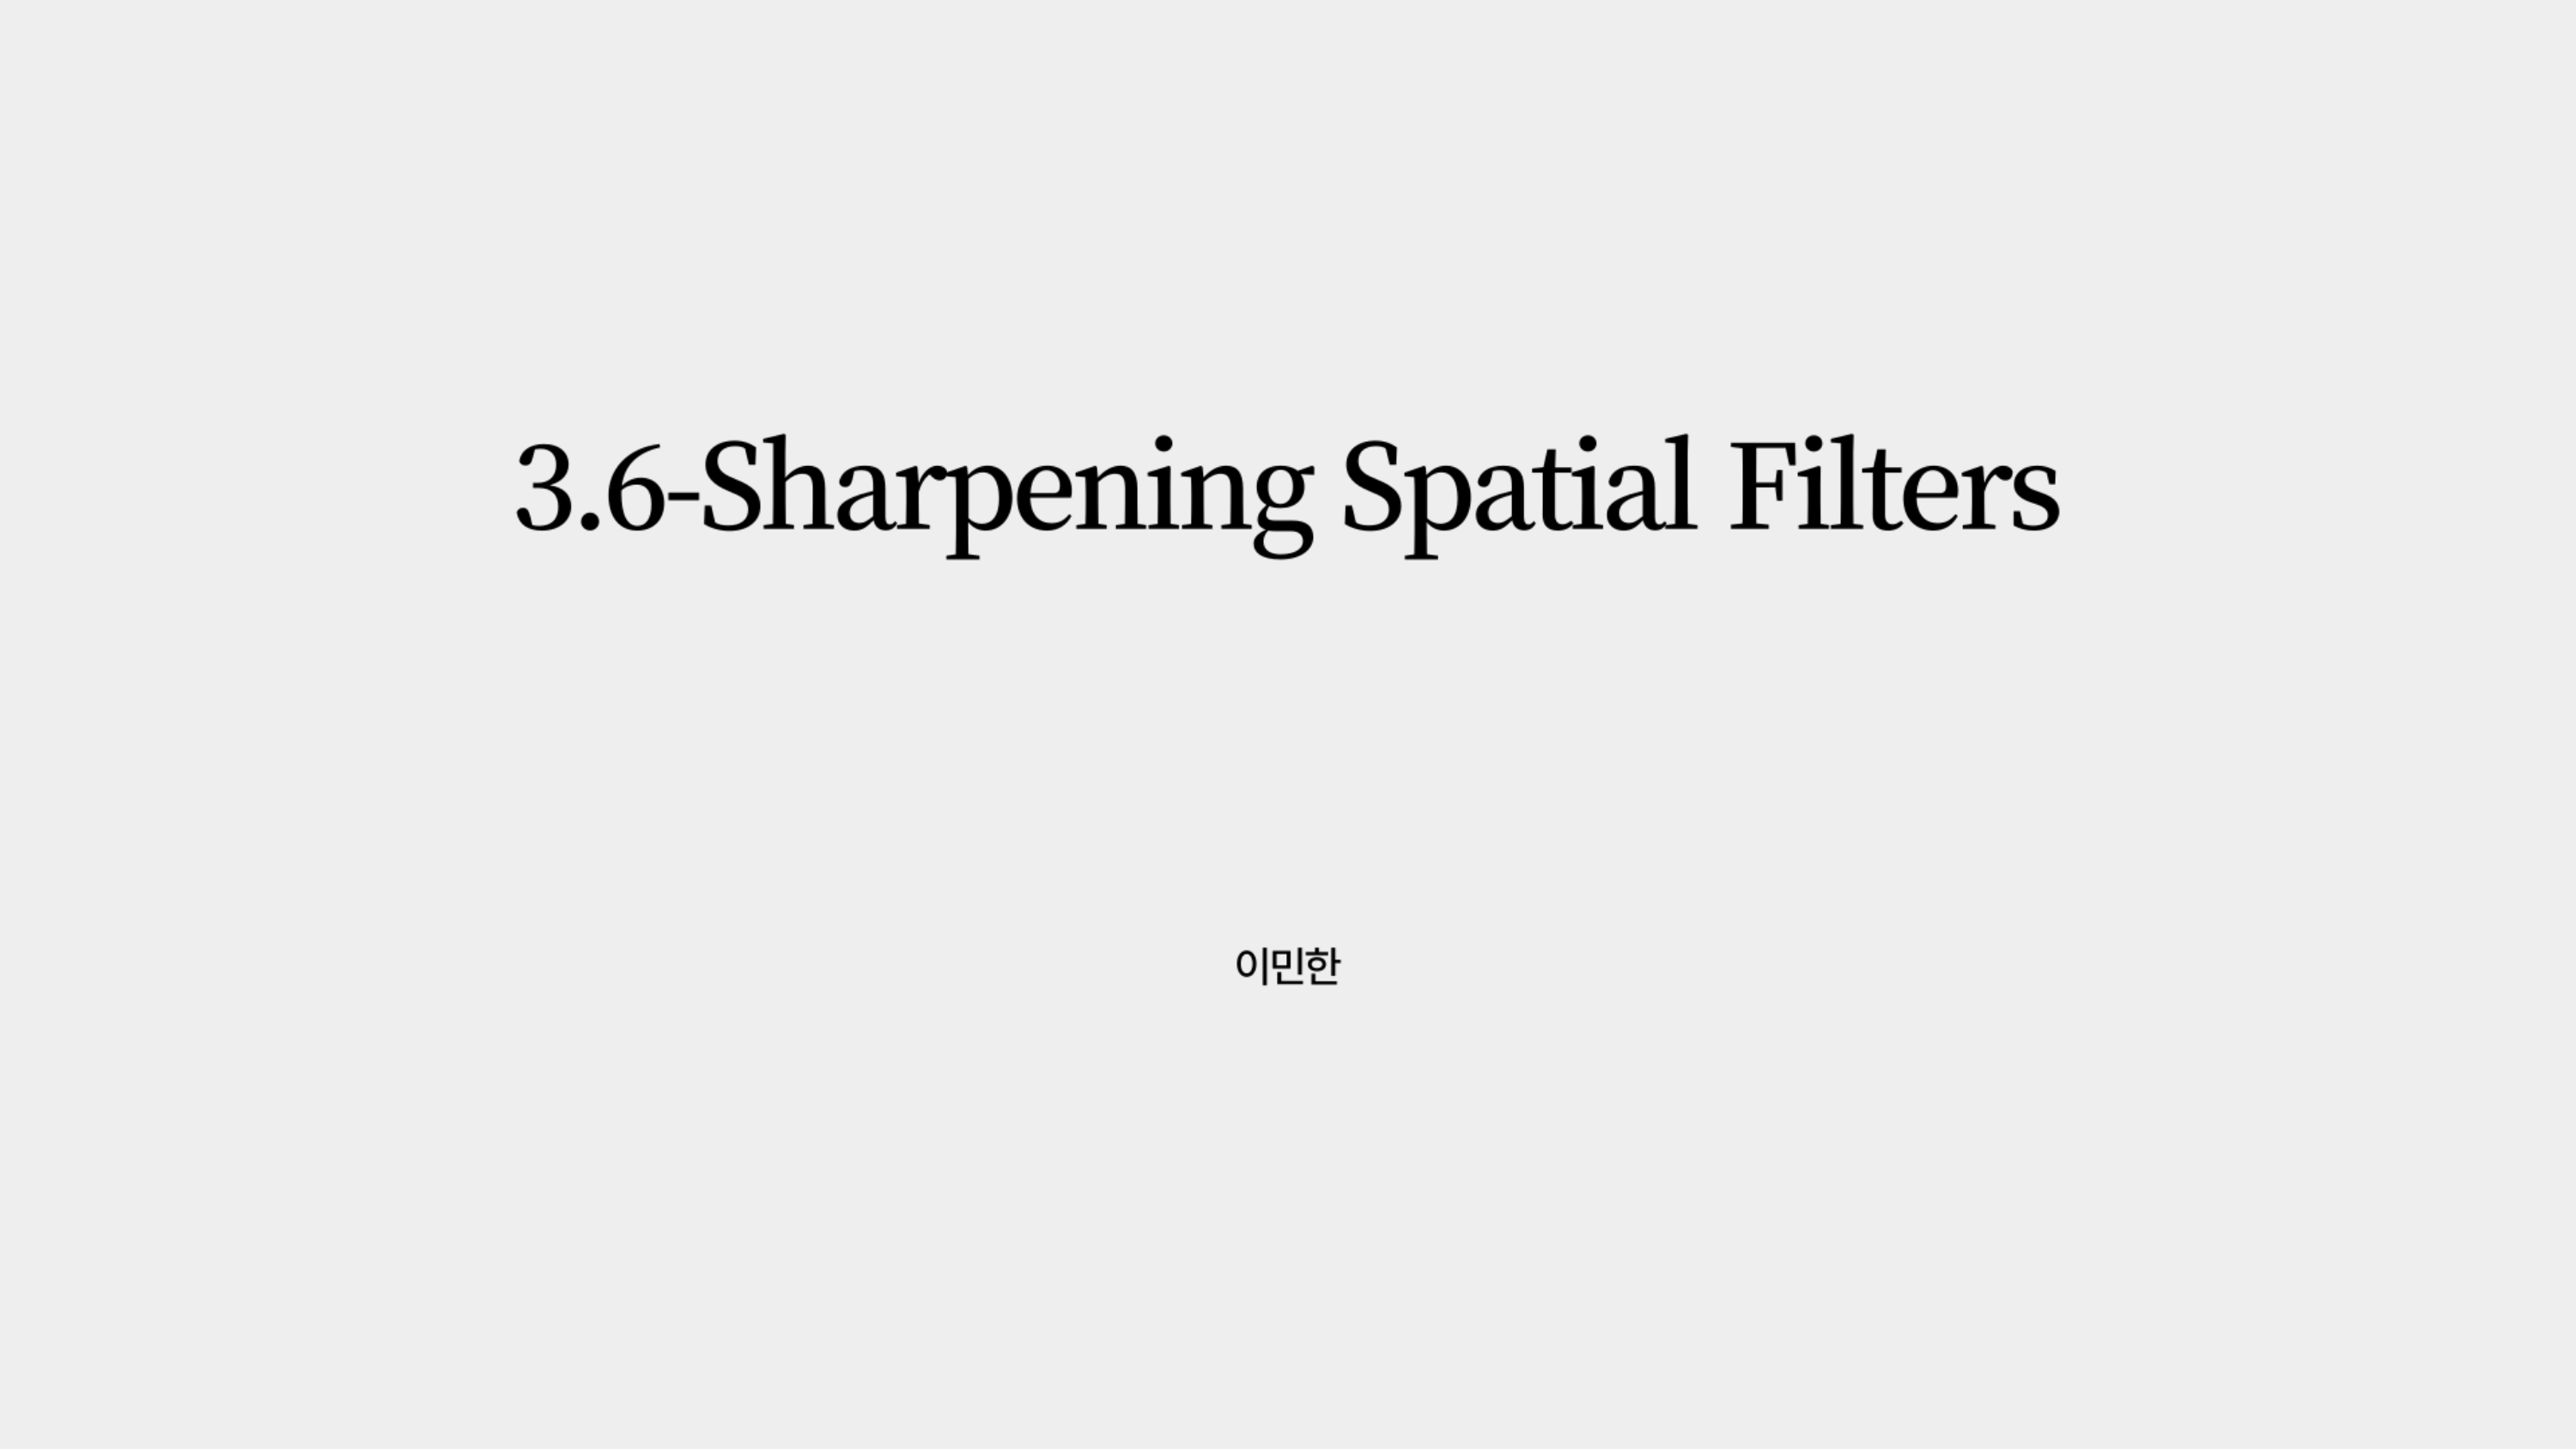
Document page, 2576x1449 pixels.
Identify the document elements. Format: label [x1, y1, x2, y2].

picture [7, 360, 2409, 670]
picture [881, 913, 1554, 1035]
